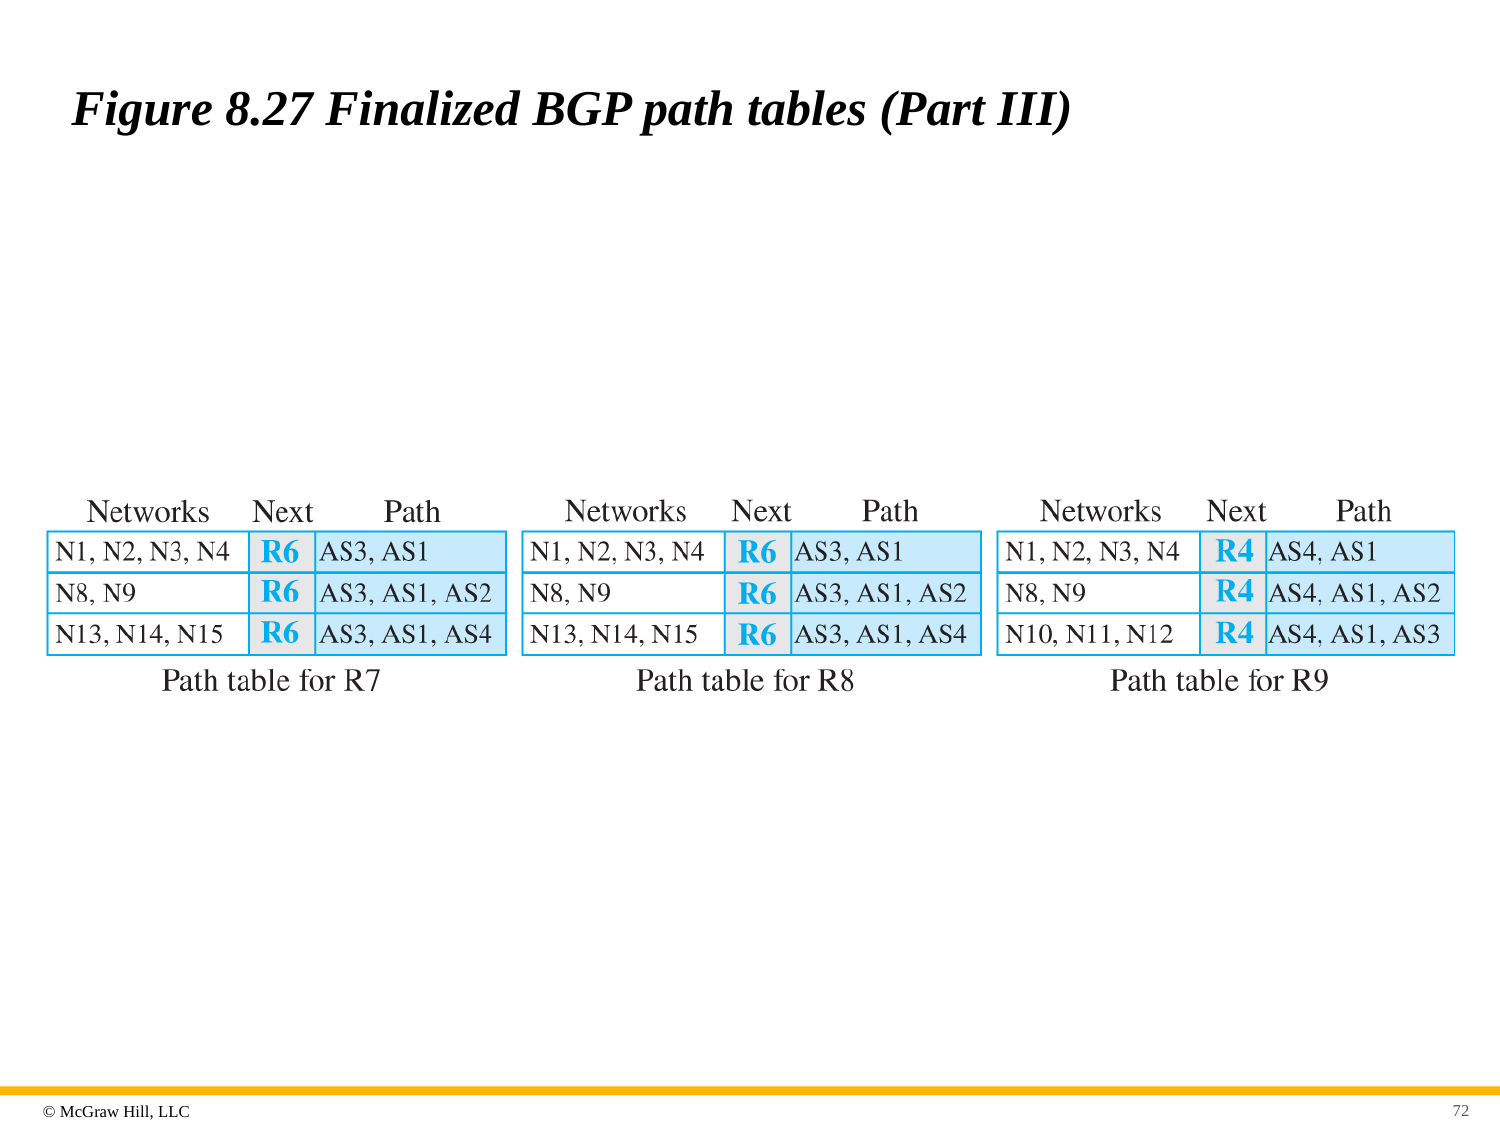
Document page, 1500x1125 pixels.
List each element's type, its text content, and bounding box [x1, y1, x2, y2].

picture [44, 495, 1455, 700]
picture [999, 615, 1198, 653]
picture [1202, 533, 1265, 571]
picture [1268, 533, 1453, 571]
picture [1202, 615, 1265, 653]
picture [999, 533, 1198, 571]
title Figure 8.27 Finalized BGP path tables (Part III) [56, 50, 1444, 162]
slide_number 72 [1418, 1096, 1477, 1123]
picture [1268, 575, 1453, 612]
picture [999, 575, 1198, 612]
picture [1202, 575, 1265, 612]
picture [1268, 615, 1453, 653]
